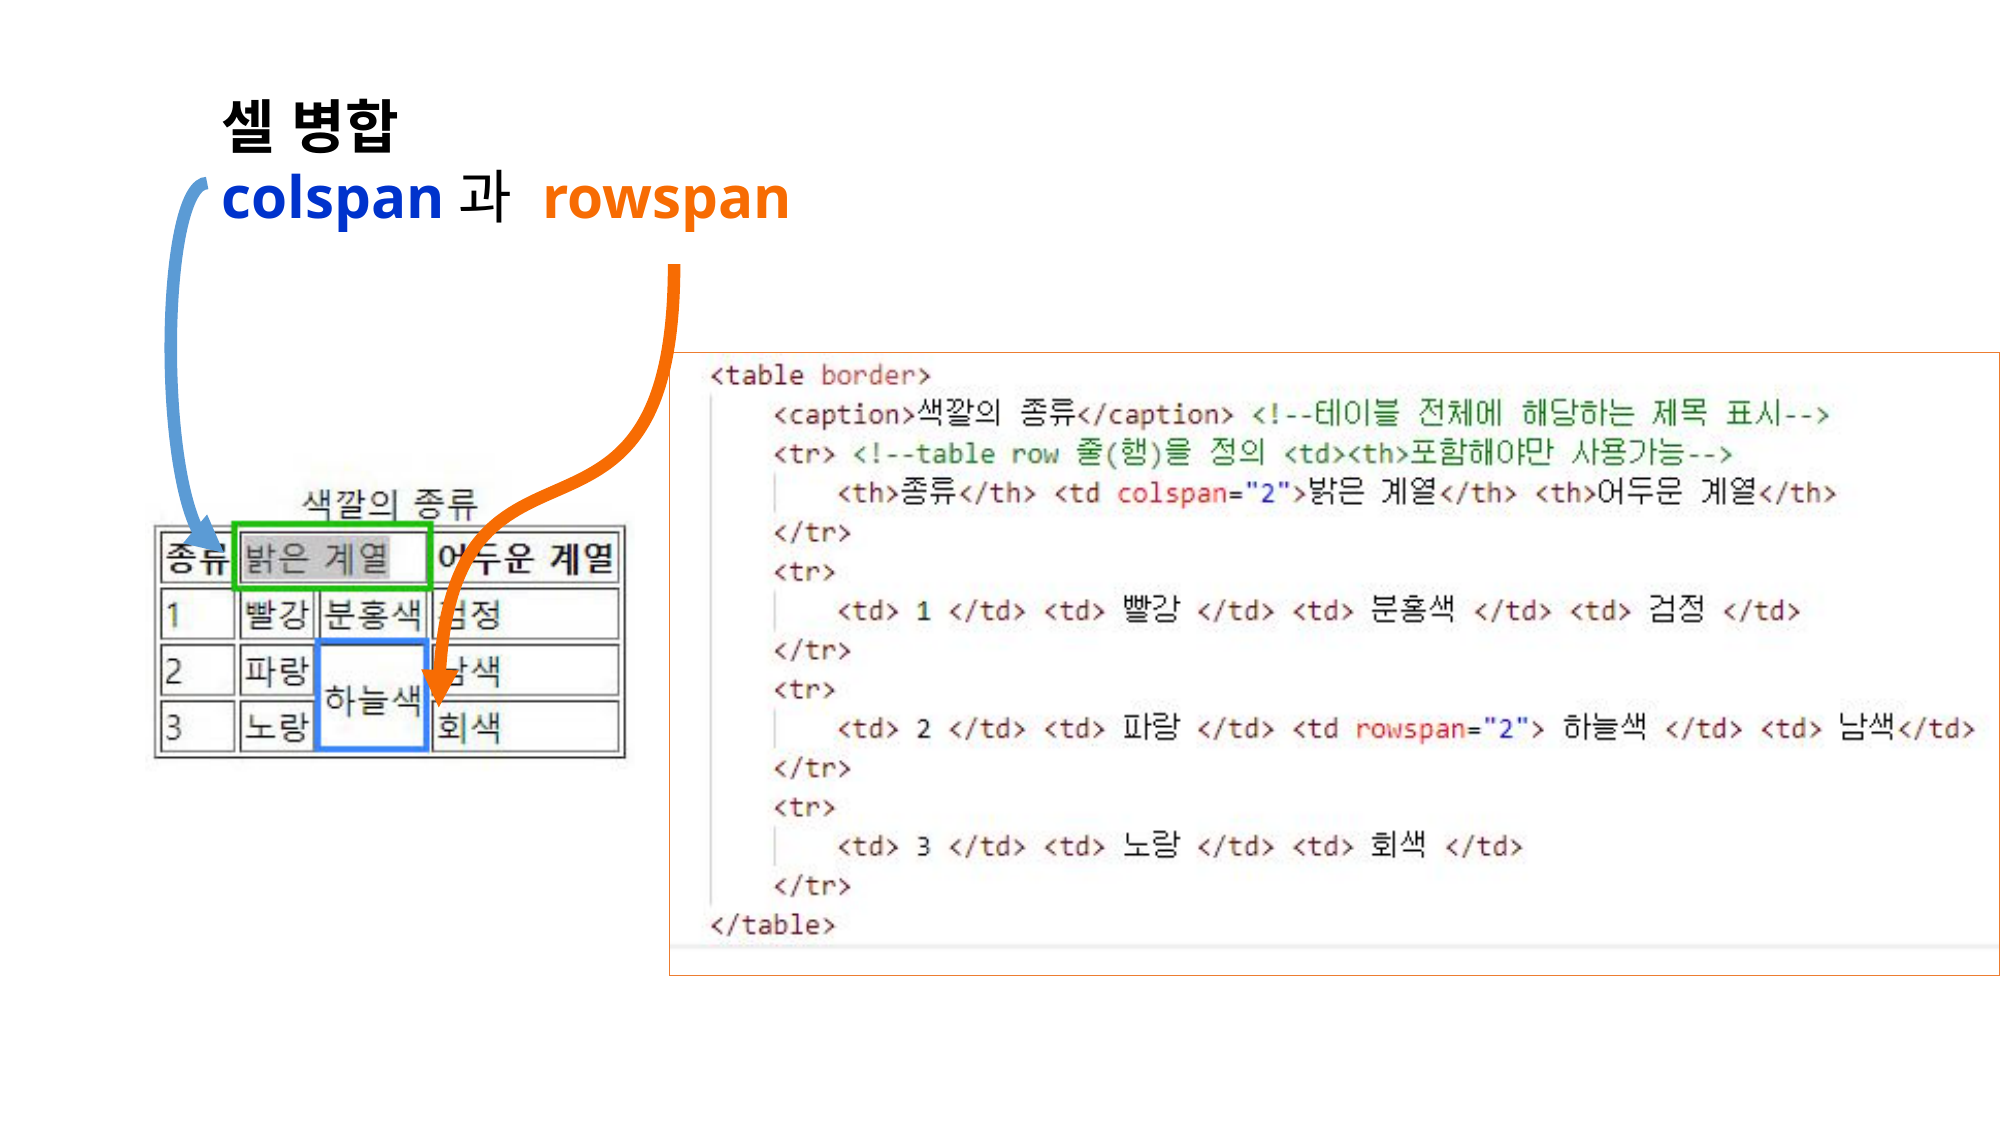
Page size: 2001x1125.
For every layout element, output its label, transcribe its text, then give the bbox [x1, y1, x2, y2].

picture [144, 438, 635, 806]
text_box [334, 368, 779, 604]
text_box 셀 병합 colspan과 rowspan [207, 83, 807, 283]
picture [669, 352, 2000, 976]
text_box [168, 184, 224, 553]
